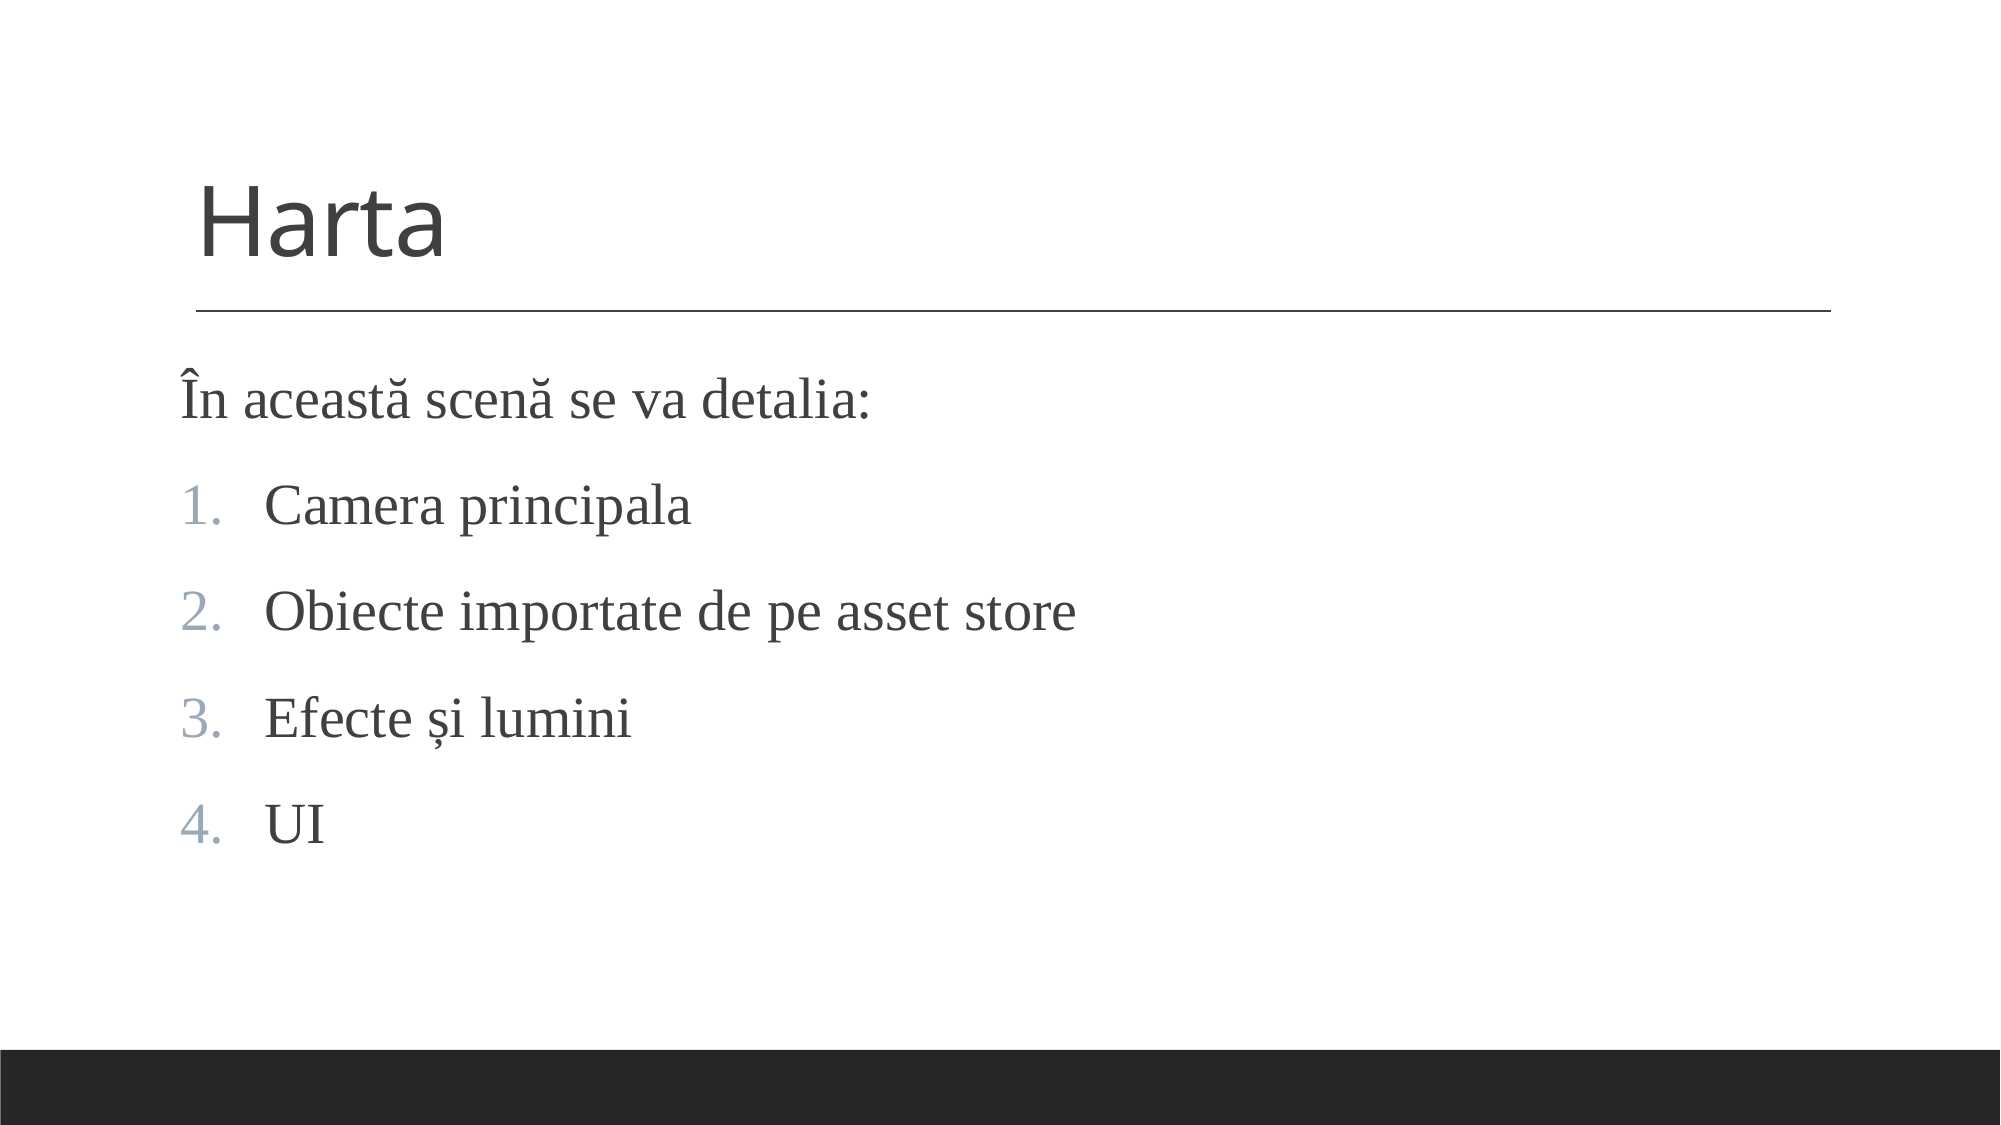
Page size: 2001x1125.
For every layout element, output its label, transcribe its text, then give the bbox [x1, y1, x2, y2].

title Harta [180, 47, 1830, 285]
list În această scenă se va detalia: Camera principala Obiecte importate de pe asset store Efecte și lumini UI [180, 345, 1830, 963]
